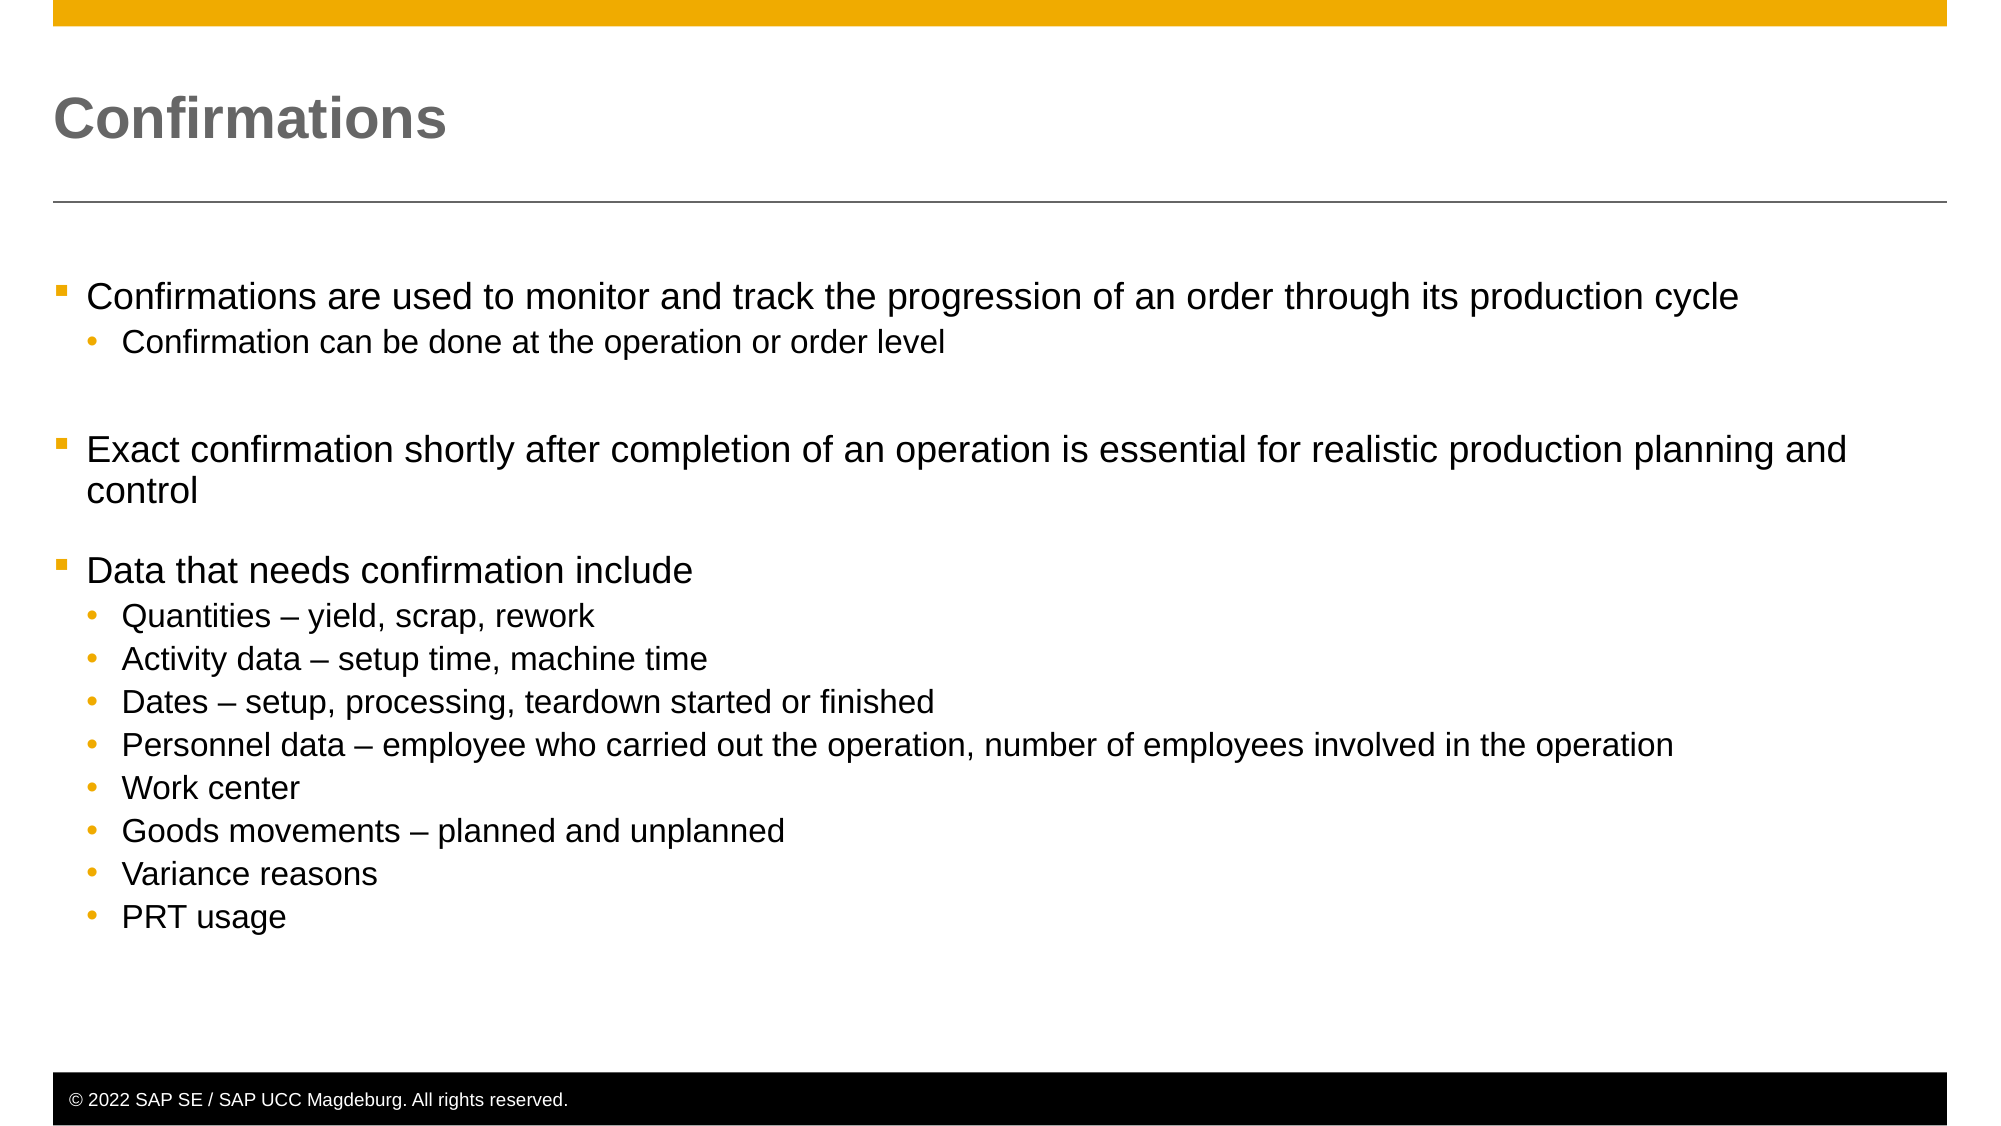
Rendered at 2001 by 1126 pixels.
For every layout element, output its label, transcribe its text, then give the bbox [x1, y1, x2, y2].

title Confirmations [53, 53, 1947, 178]
list Confirmations are used to monitor and track the progression of an order through its production cycle Confirmation can be done at the operation or order level Exact confirmation shortly after completion of an operation is essential for realistic production planning and control Data that needs confirmation include Quantities – yield, scrap, rework Activity data – setup time, machine time Dates – setup, processing, teardown started or finished Personnel data – employee who carried out the operation, number of employees involved in the operation Work center Goods movements – planned and unplanned Variance reasons PRT usage [53, 277, 1947, 998]
